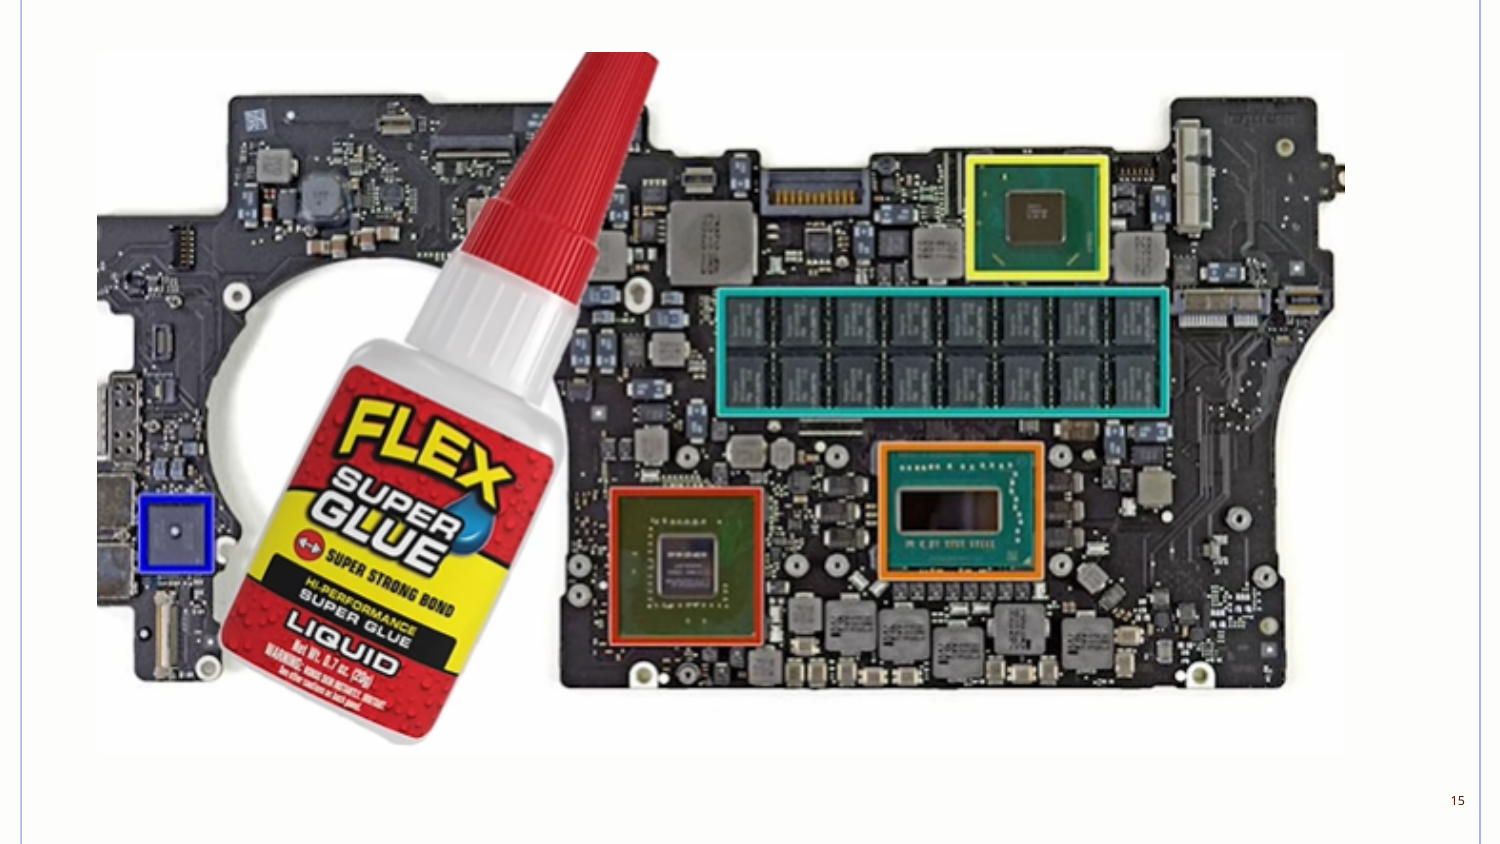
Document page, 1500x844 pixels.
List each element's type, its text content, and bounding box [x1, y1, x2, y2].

slide_number ‹#› [1390, 778, 1481, 843]
picture [97, 52, 1345, 756]
